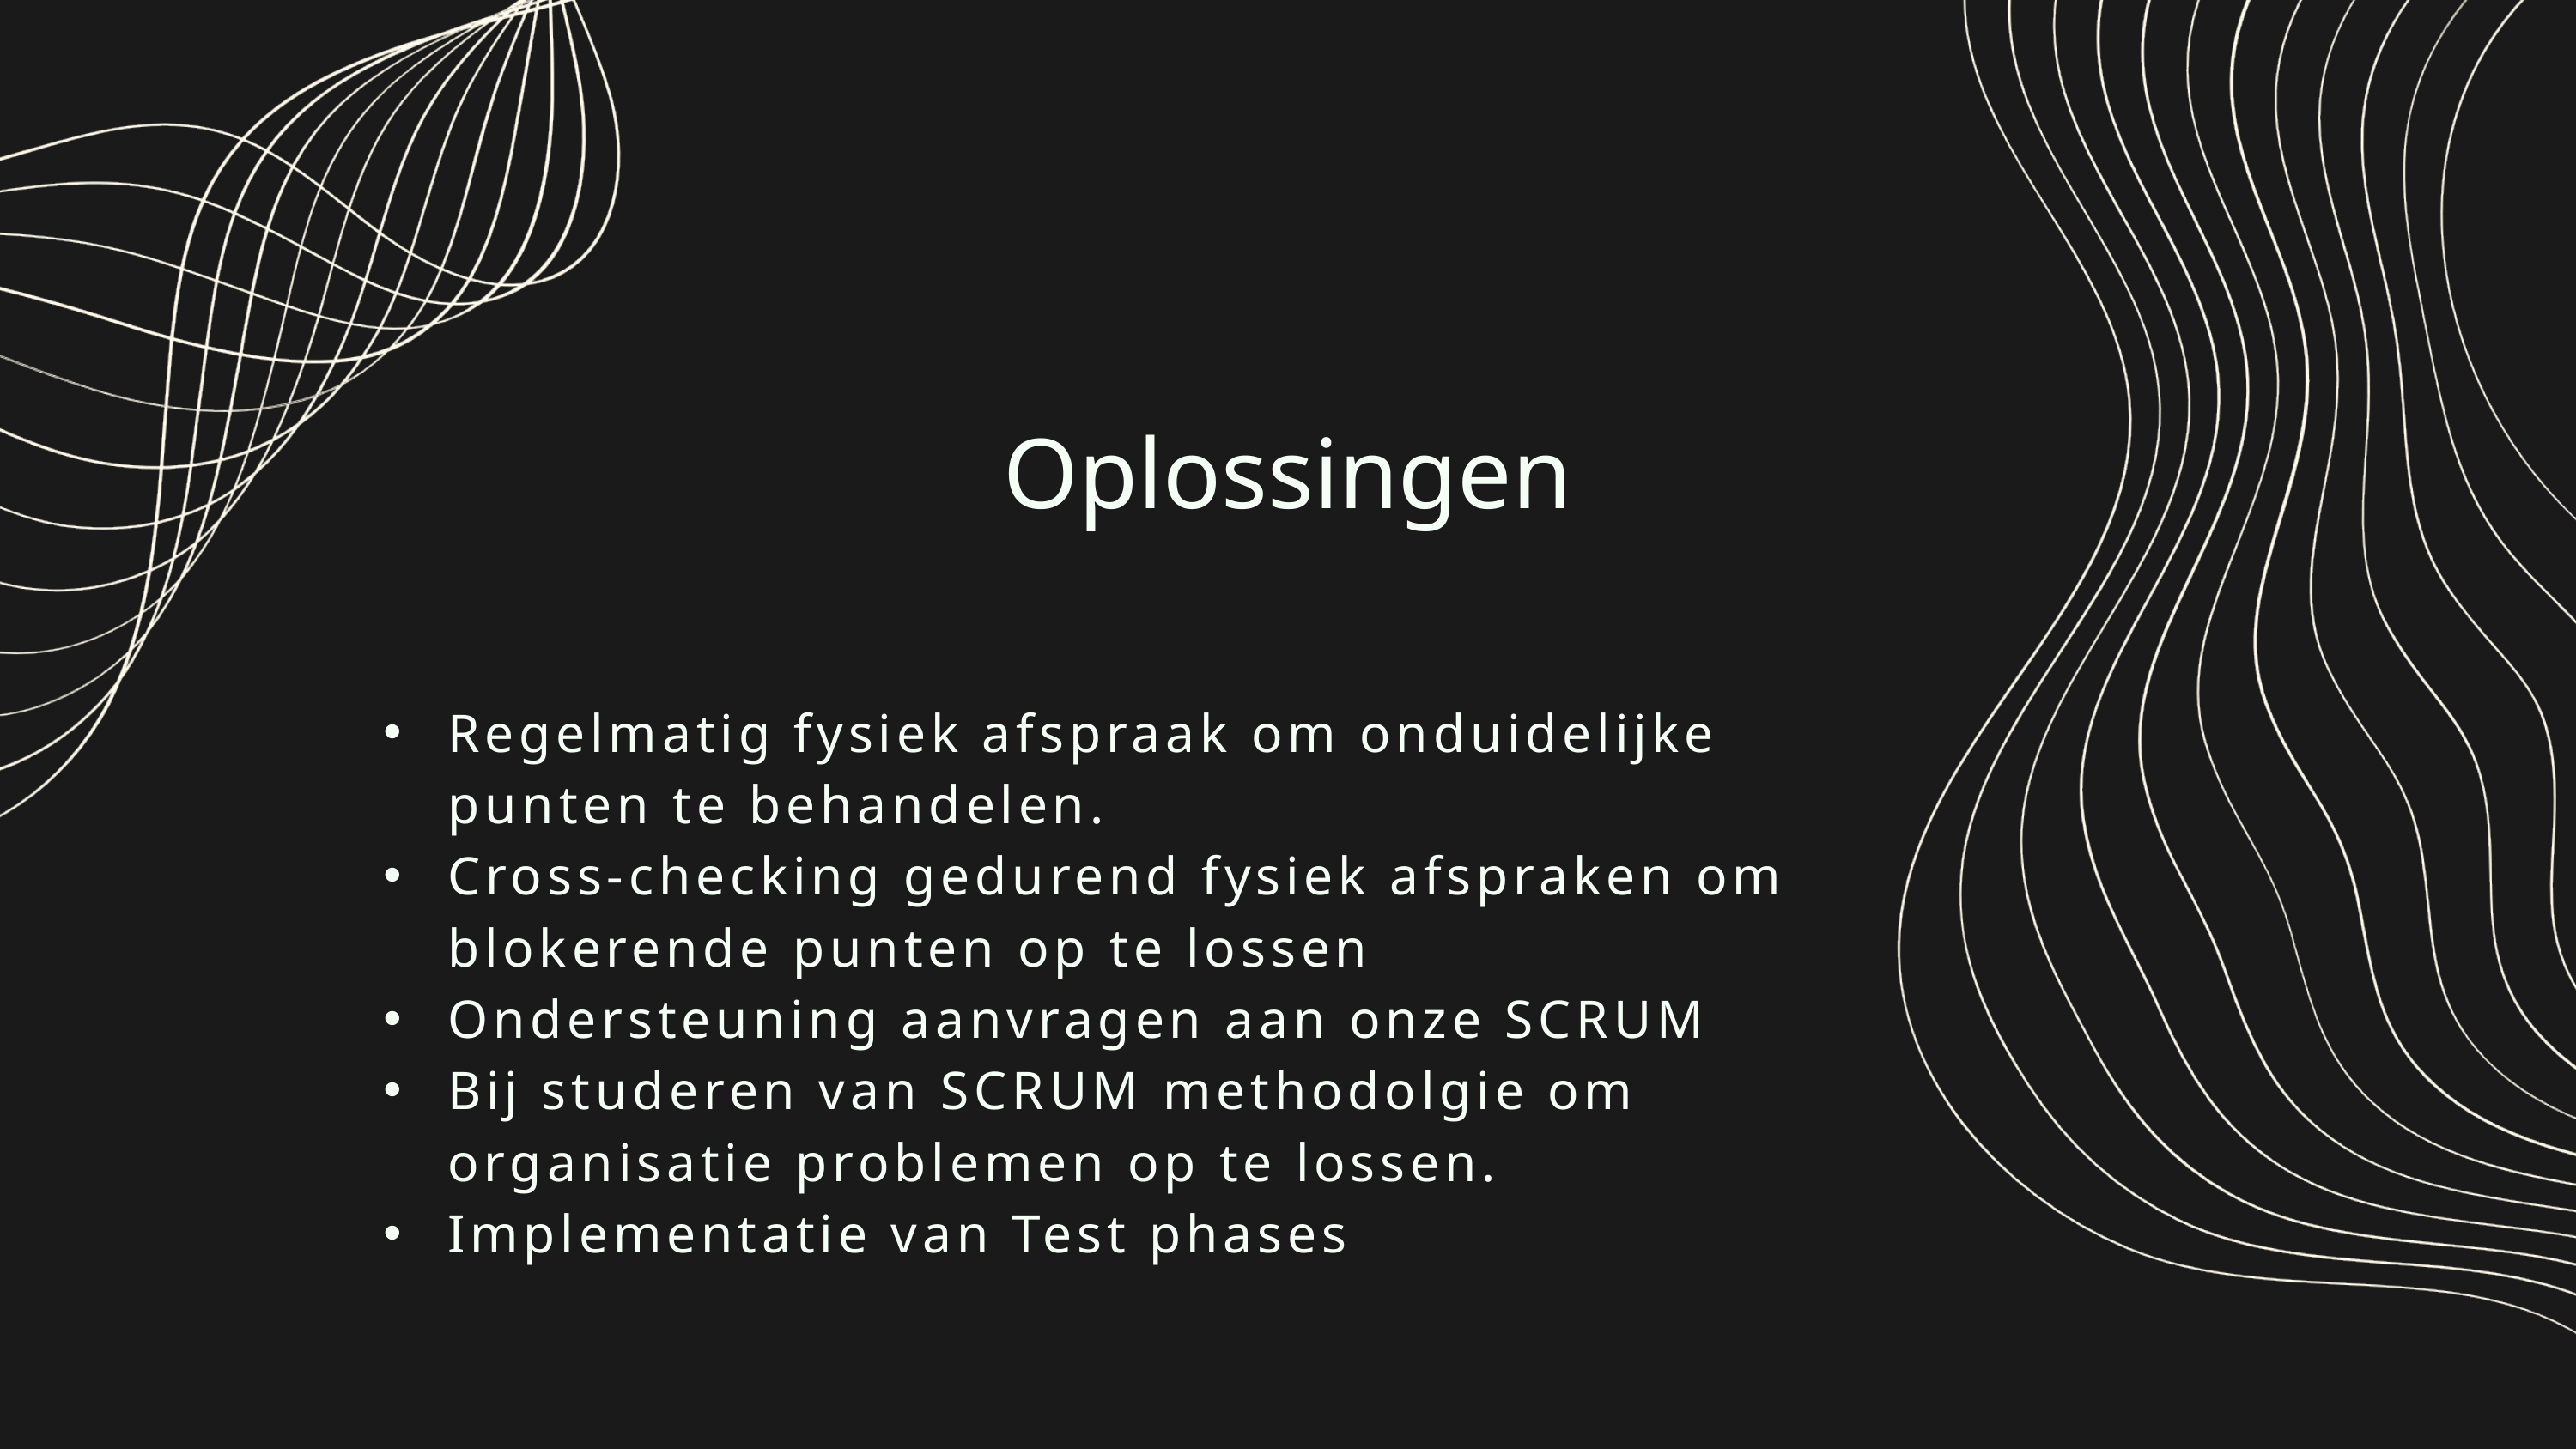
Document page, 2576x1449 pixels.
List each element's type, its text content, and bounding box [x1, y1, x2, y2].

text_box Regelmatig fysiek afspraak om onduidelijke punten te behandelen. Cross-checking gedurend fysiek afspraken om blokerende punten op te lossen Ondersteuning aanvragen aan onze SCRUM Bij studeren van SCRUM methodolgie om organisatie problemen op te lossen. Implementatie van Test phases [383, 690, 1926, 1335]
text_box [0, 0, 1081, 844]
text_box Oplossingen [480, 335, 2096, 528]
text_box [1893, 0, 2576, 1449]
